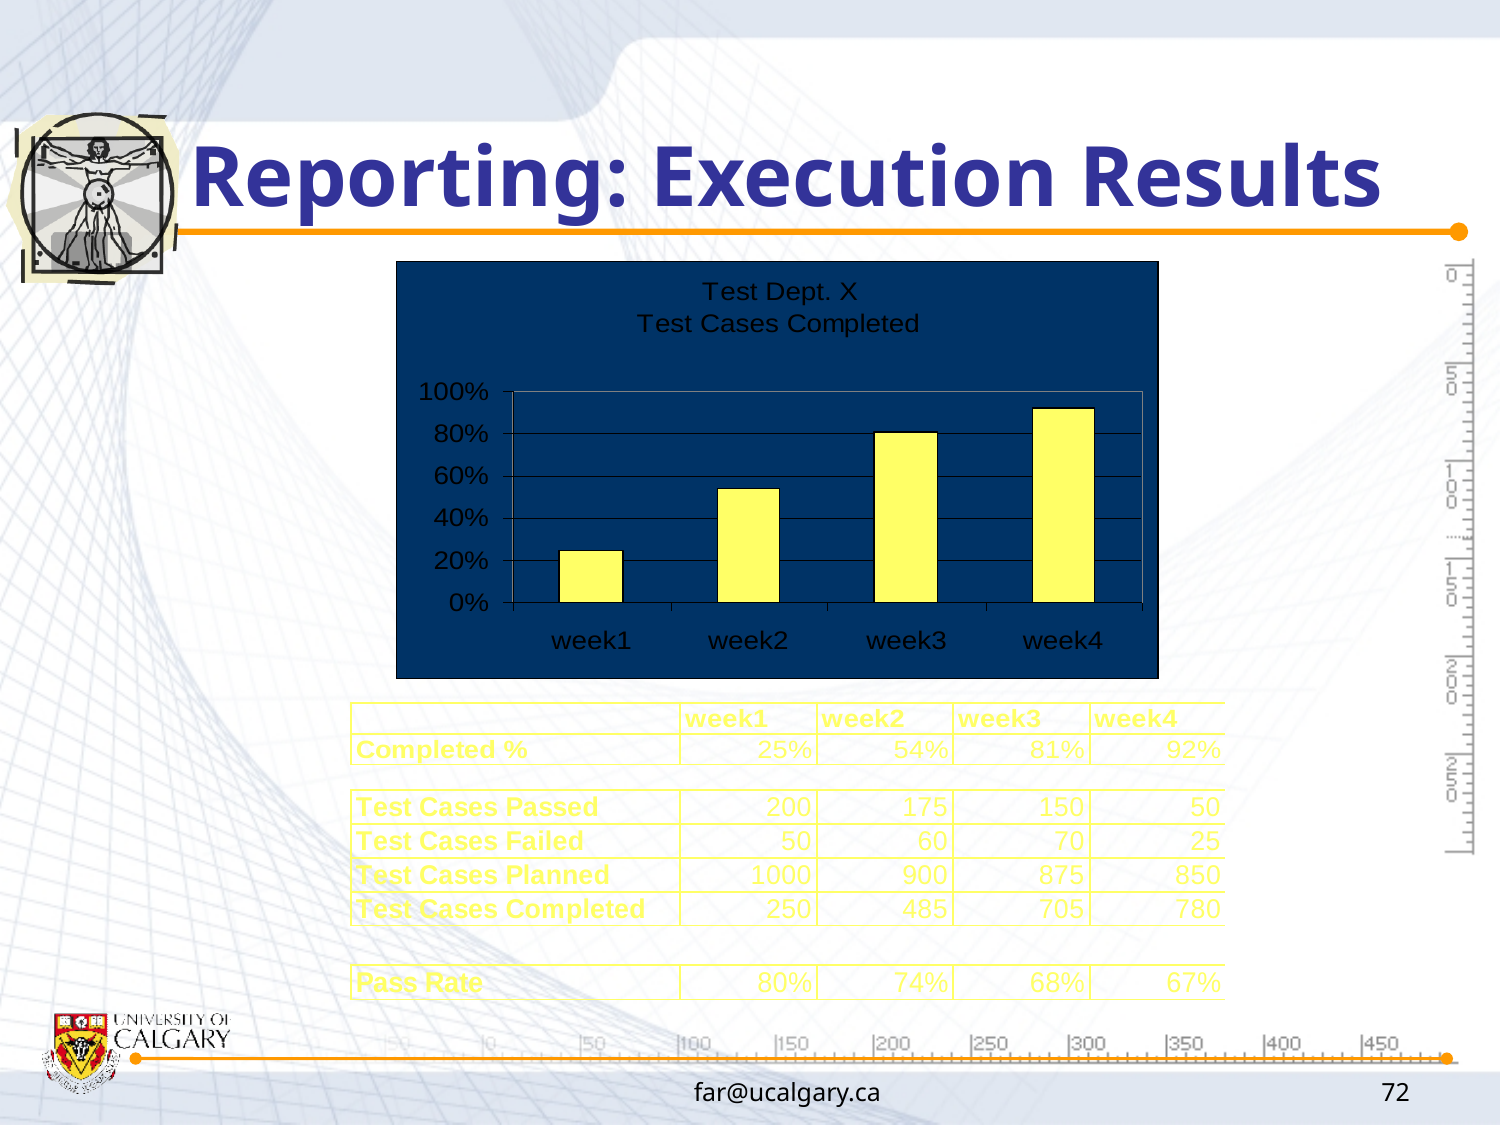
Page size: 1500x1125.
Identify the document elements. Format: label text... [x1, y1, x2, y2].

footer far@ucalgary.ca [549, 1051, 1026, 1118]
title Reporting: Execution Results [174, 42, 1468, 231]
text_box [349, 251, 1226, 765]
slide_number 72 [1112, 1051, 1426, 1118]
picture [0, 0, 1500, 1125]
